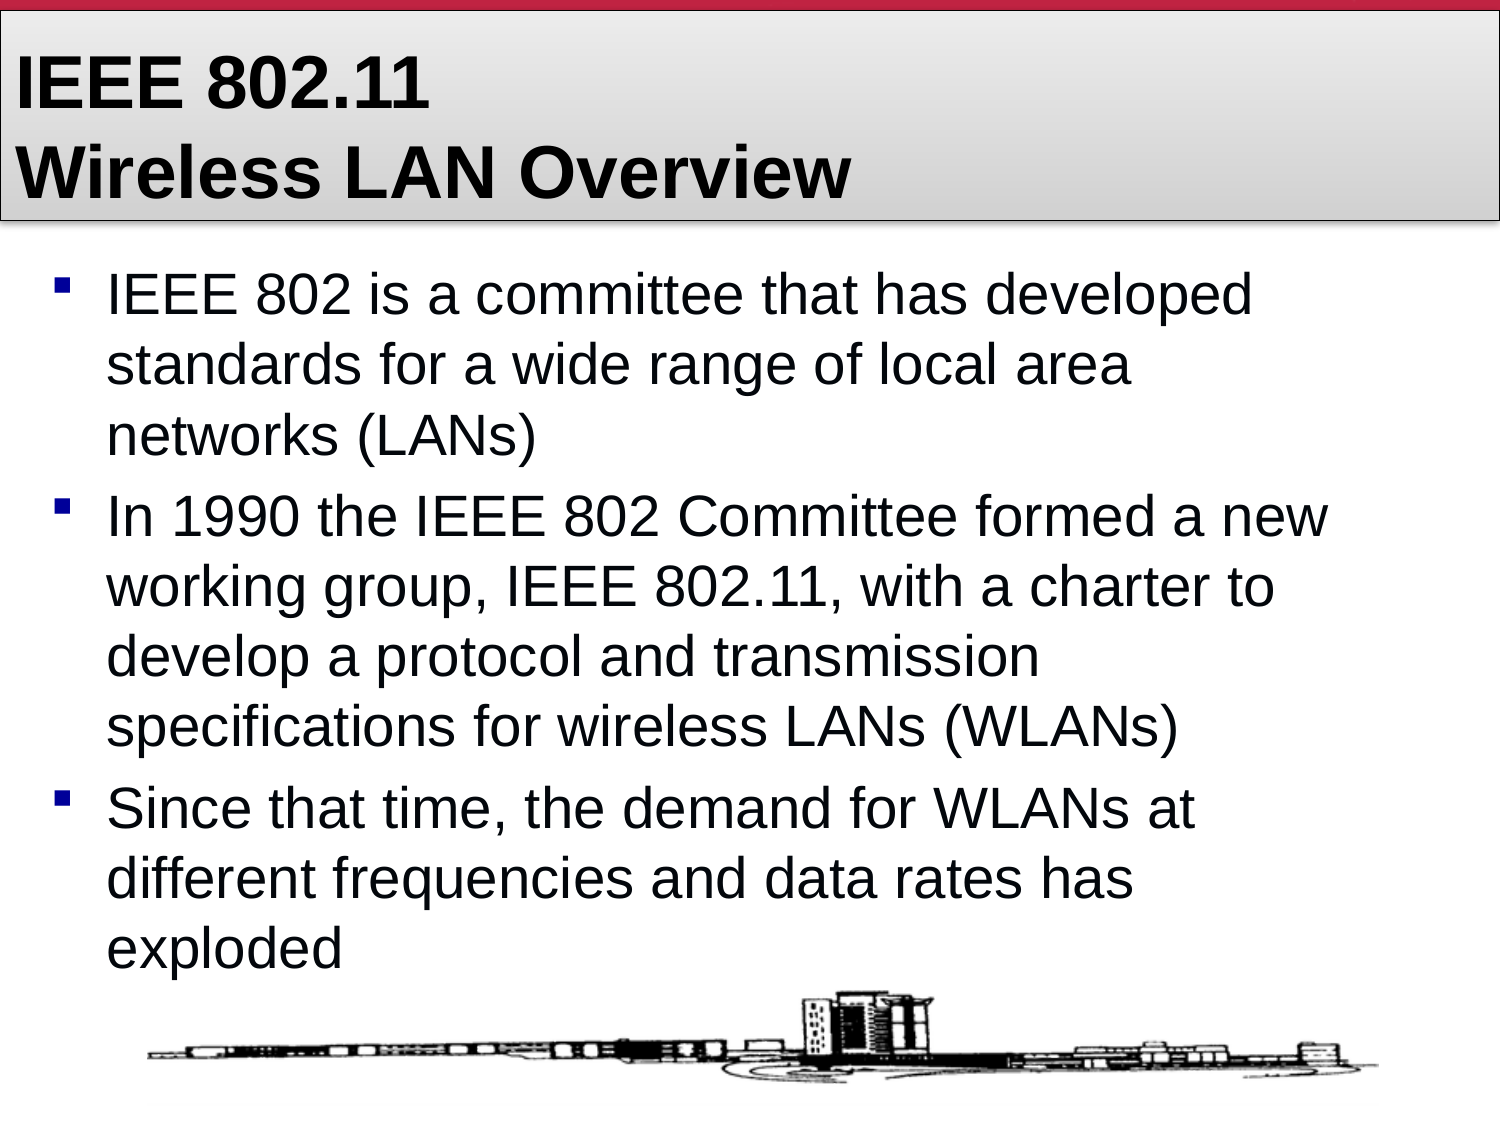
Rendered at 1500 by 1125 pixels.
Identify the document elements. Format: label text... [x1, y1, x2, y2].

list IEEE 802 is a committee that has developed standards for a wide range of local area networks (LANs) In 1990 the IEEE 802 Committee formed a new working group, IEEE 802.11, with a charter to develop a protocol and transmission specifications for wireless LANs (WLANs) Since that time, the demand for WLANs at different frequencies and data rates has exploded [35, 248, 1370, 1066]
title IEEE 802.11 Wireless LAN Overview [0, 10, 1500, 221]
picture [147, 989, 1379, 1106]
picture [0, 0, 1500, 10]
